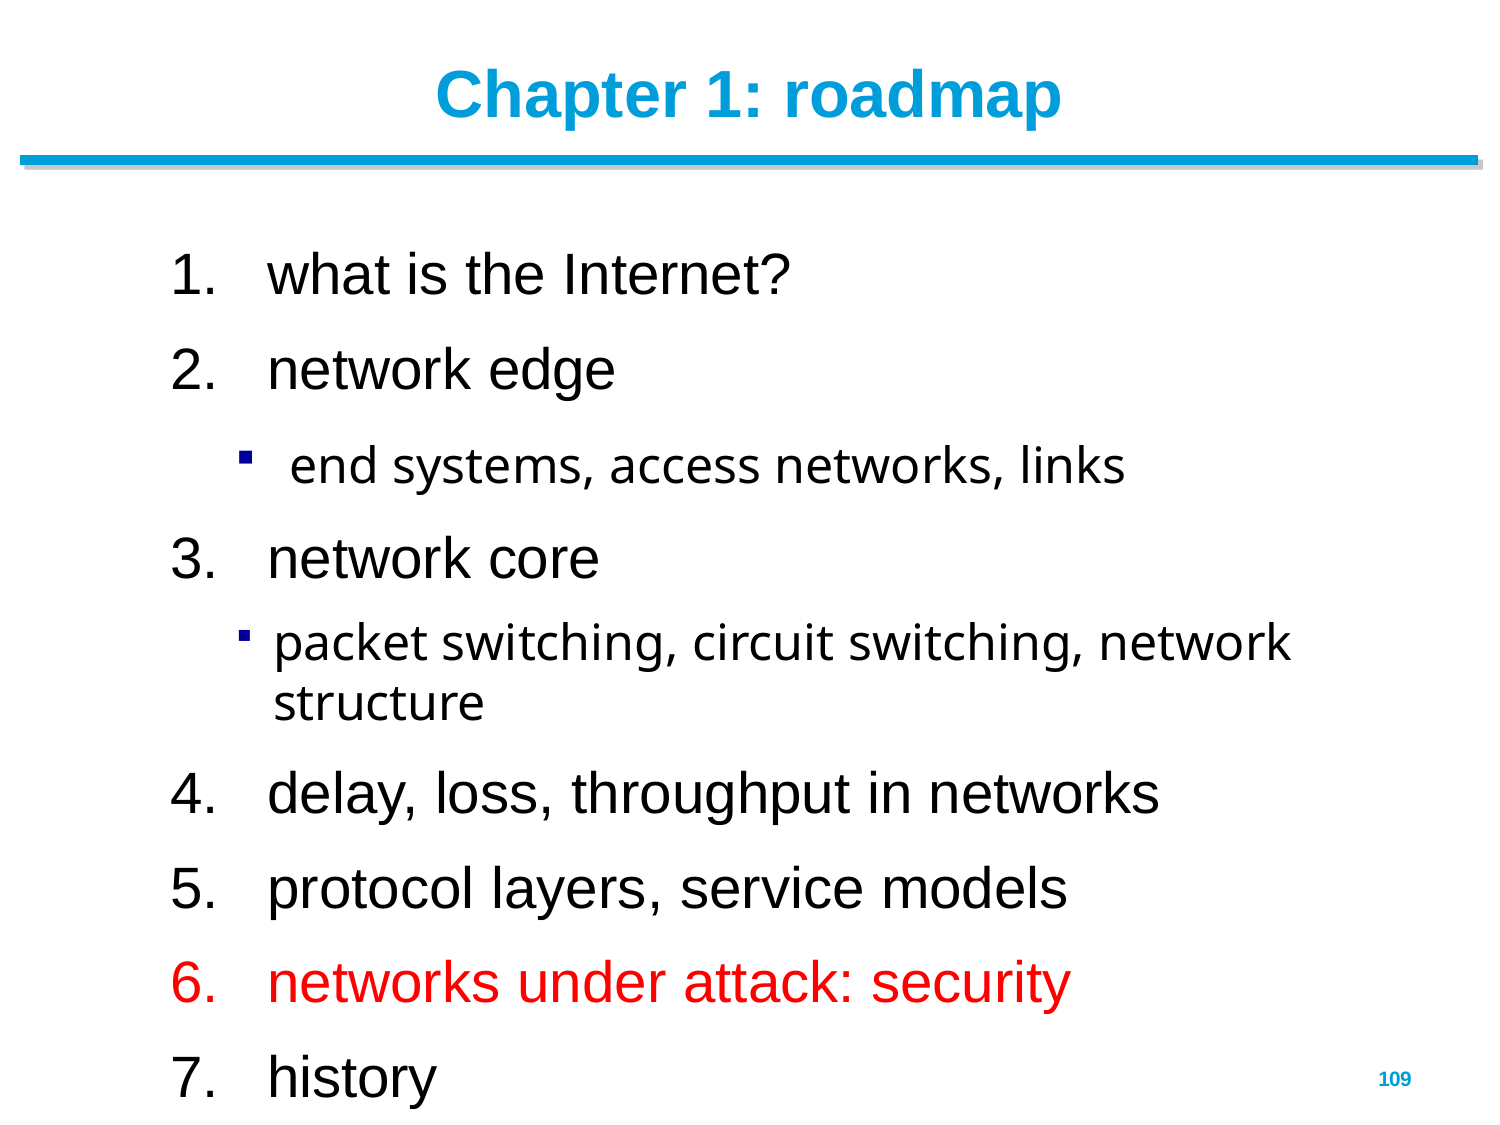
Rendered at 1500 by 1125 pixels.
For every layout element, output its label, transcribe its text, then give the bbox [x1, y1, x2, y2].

text_box what is the Internet? network edge end systems, access networks, links network core packet switching, circuit switching, network structure delay, loss, throughput in networks protocol layers, service models networks under attack: security history [167, 210, 1362, 1109]
title Chapter 1: roadmap [13, 23, 1487, 239]
slide_number 109 [1372, 1065, 1422, 1125]
